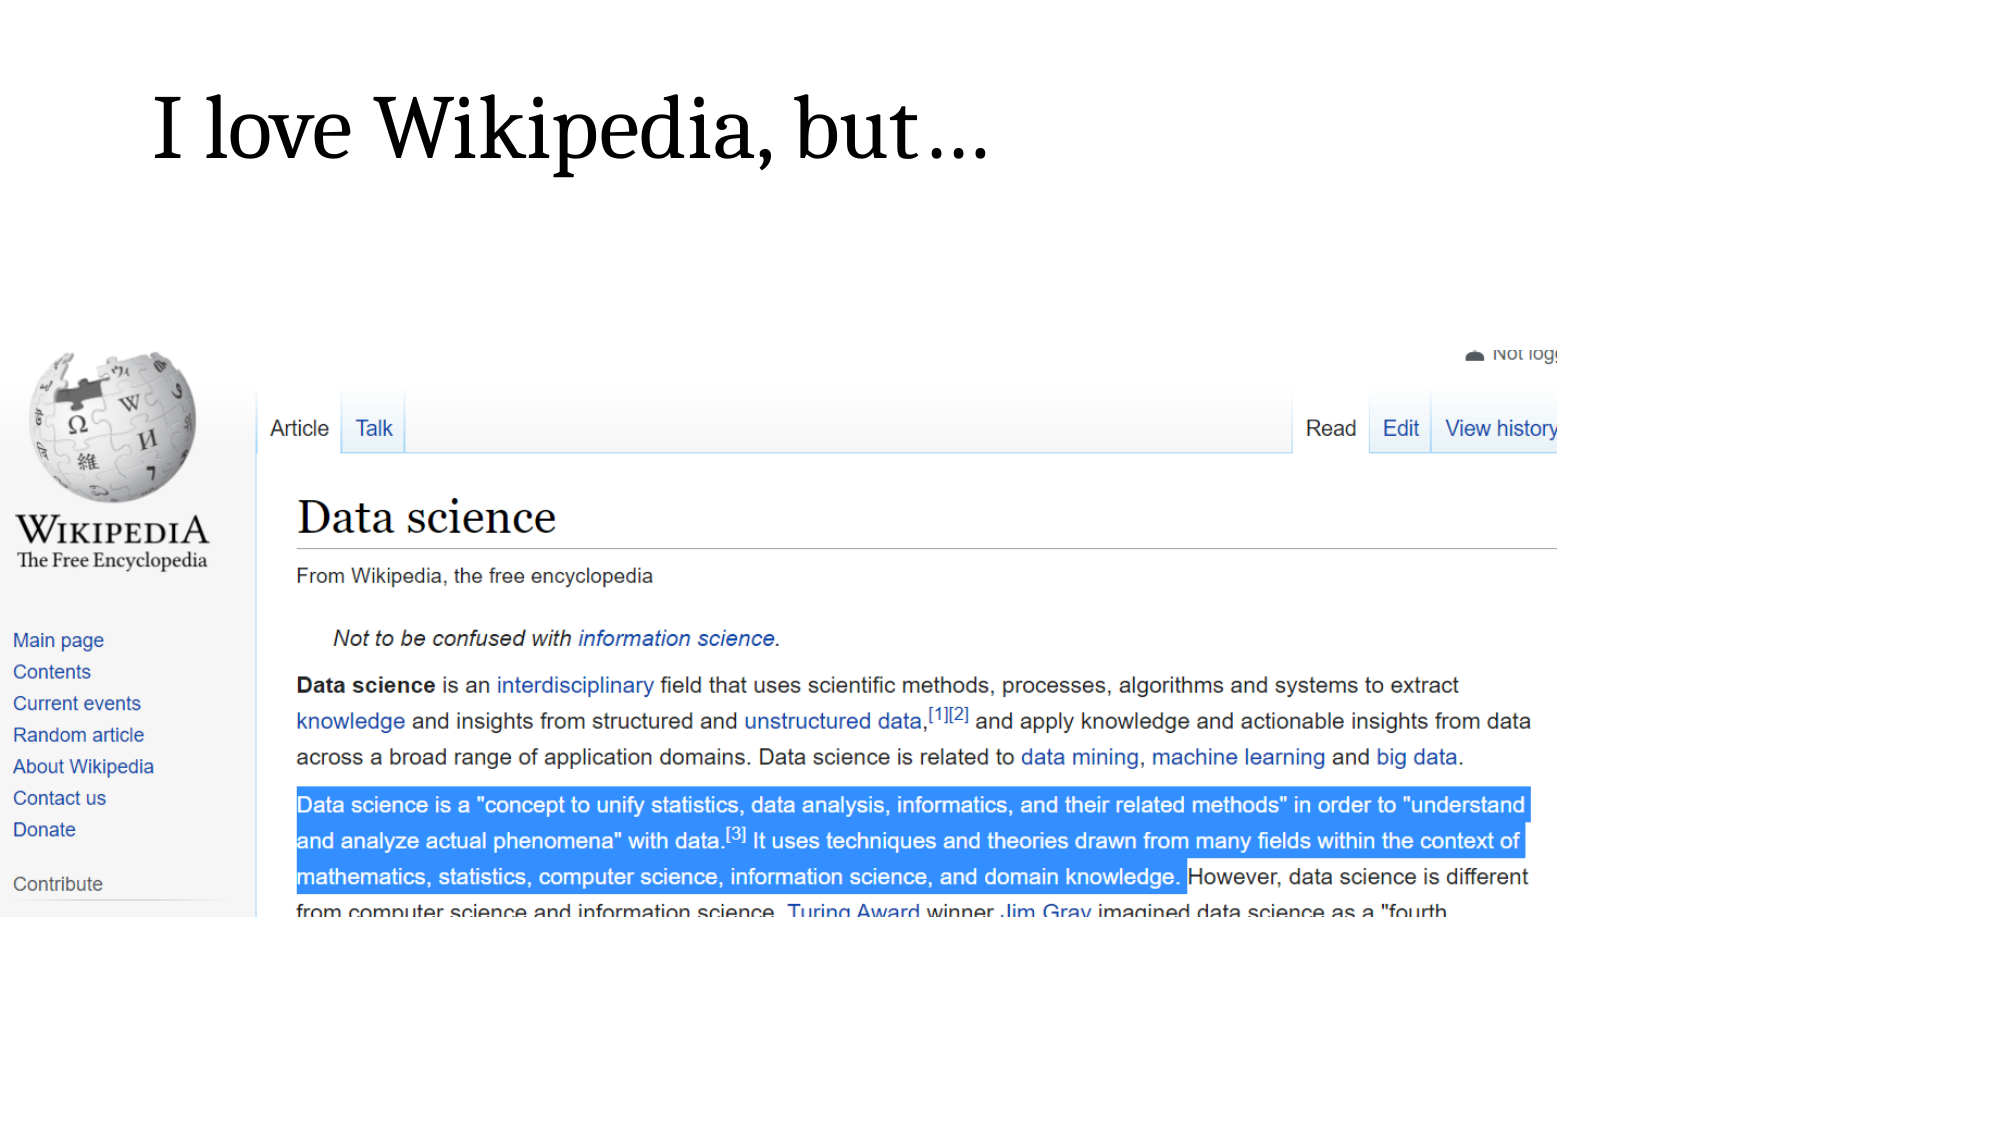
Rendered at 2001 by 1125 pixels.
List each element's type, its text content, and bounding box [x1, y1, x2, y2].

picture [0, 350, 1557, 917]
title I love Wikipedia, but… [137, 20, 1863, 238]
